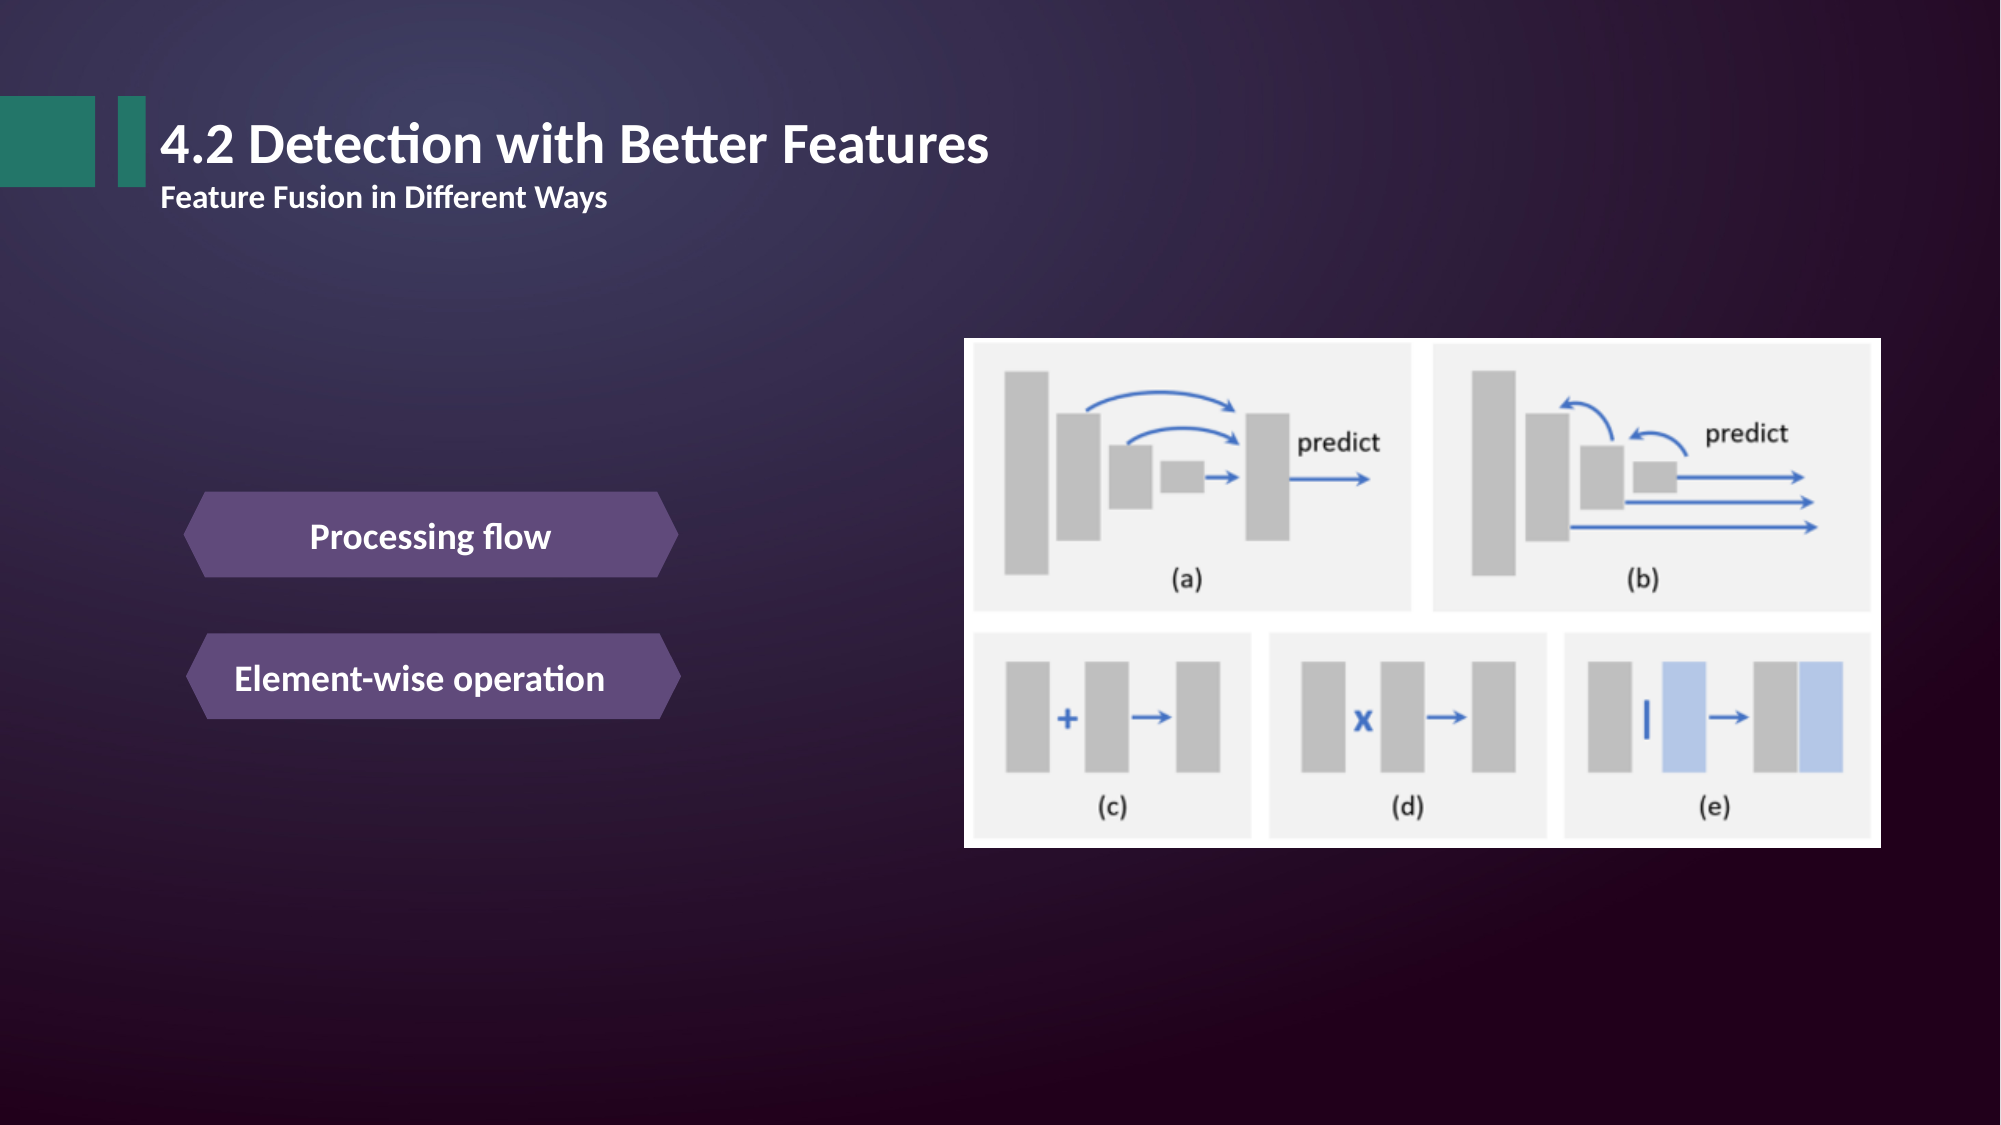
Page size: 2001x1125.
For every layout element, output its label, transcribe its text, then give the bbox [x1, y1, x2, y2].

text_box 4.2 Detection with Better Features Feature Fusion in Different Ways [145, 97, 1166, 293]
text_box Element-wise operation [184, 631, 683, 722]
text_box [116, 94, 148, 189]
text_box [0, 94, 97, 189]
text_box Processing flow [181, 489, 681, 580]
picture [0, 0, 2001, 1125]
